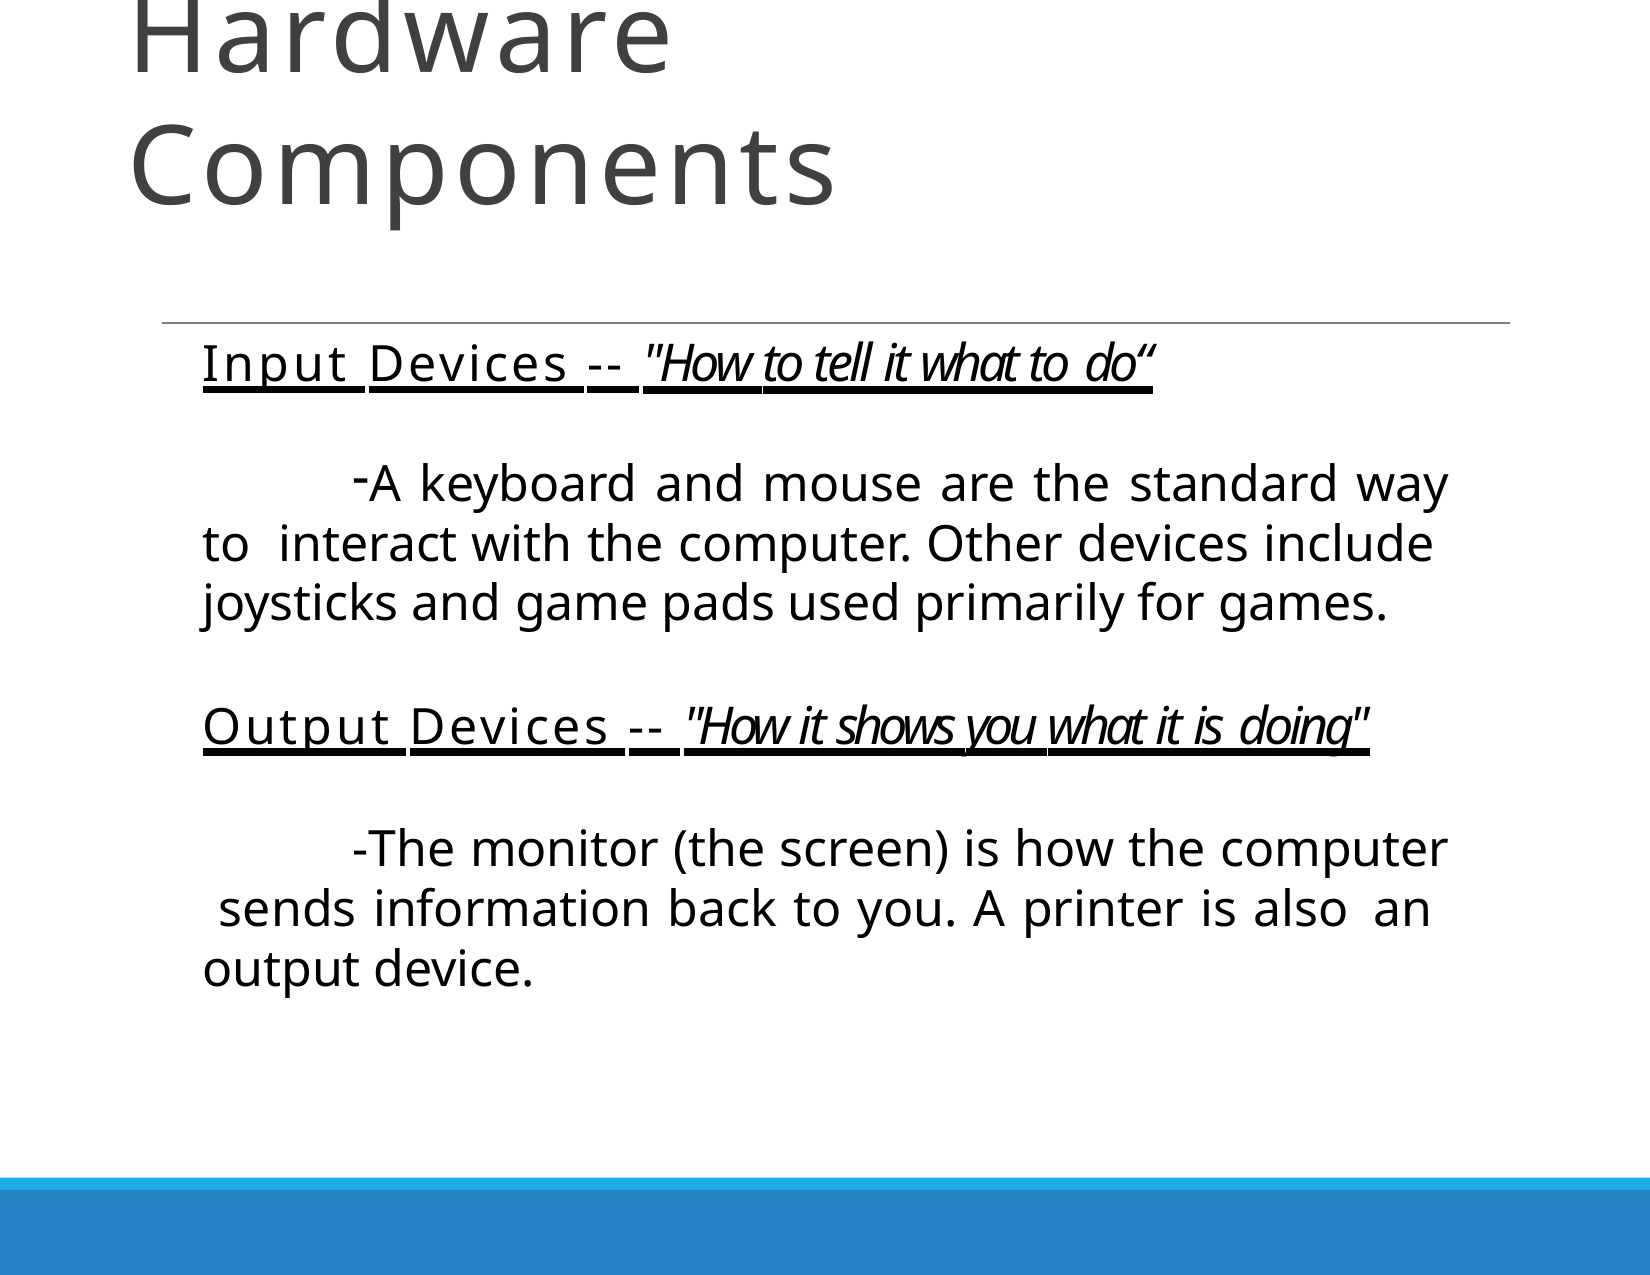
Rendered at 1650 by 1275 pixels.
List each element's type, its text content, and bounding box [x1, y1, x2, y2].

text_box Input Devices -- "How to tell it what to do“ A keyboard and mouse are the standard way to interact with the computer. Other devices include joysticks and game pads used primarily for games. Output Devices -- "How it shows you what it is doing" The monitor (the screen) is how the computer sends information back to you. A printer is also an output device. [200, 326, 1450, 997]
title Hardware Components [125, 0, 1288, 227]
